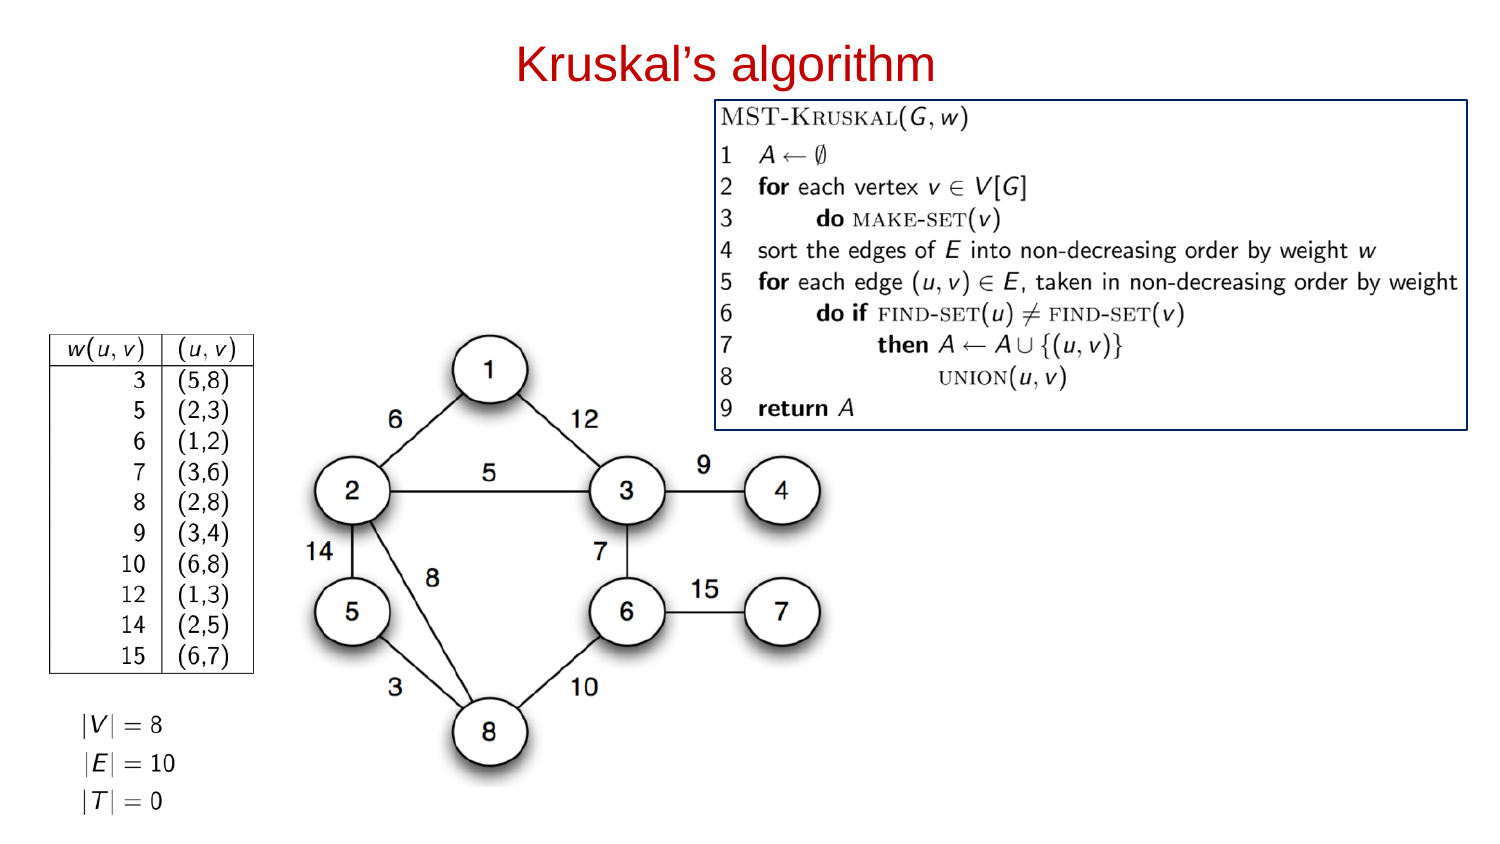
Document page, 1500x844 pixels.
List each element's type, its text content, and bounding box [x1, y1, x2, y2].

picture [33, 100, 1466, 827]
text_box Kruskal’s algorithm [44, 6, 1407, 107]
